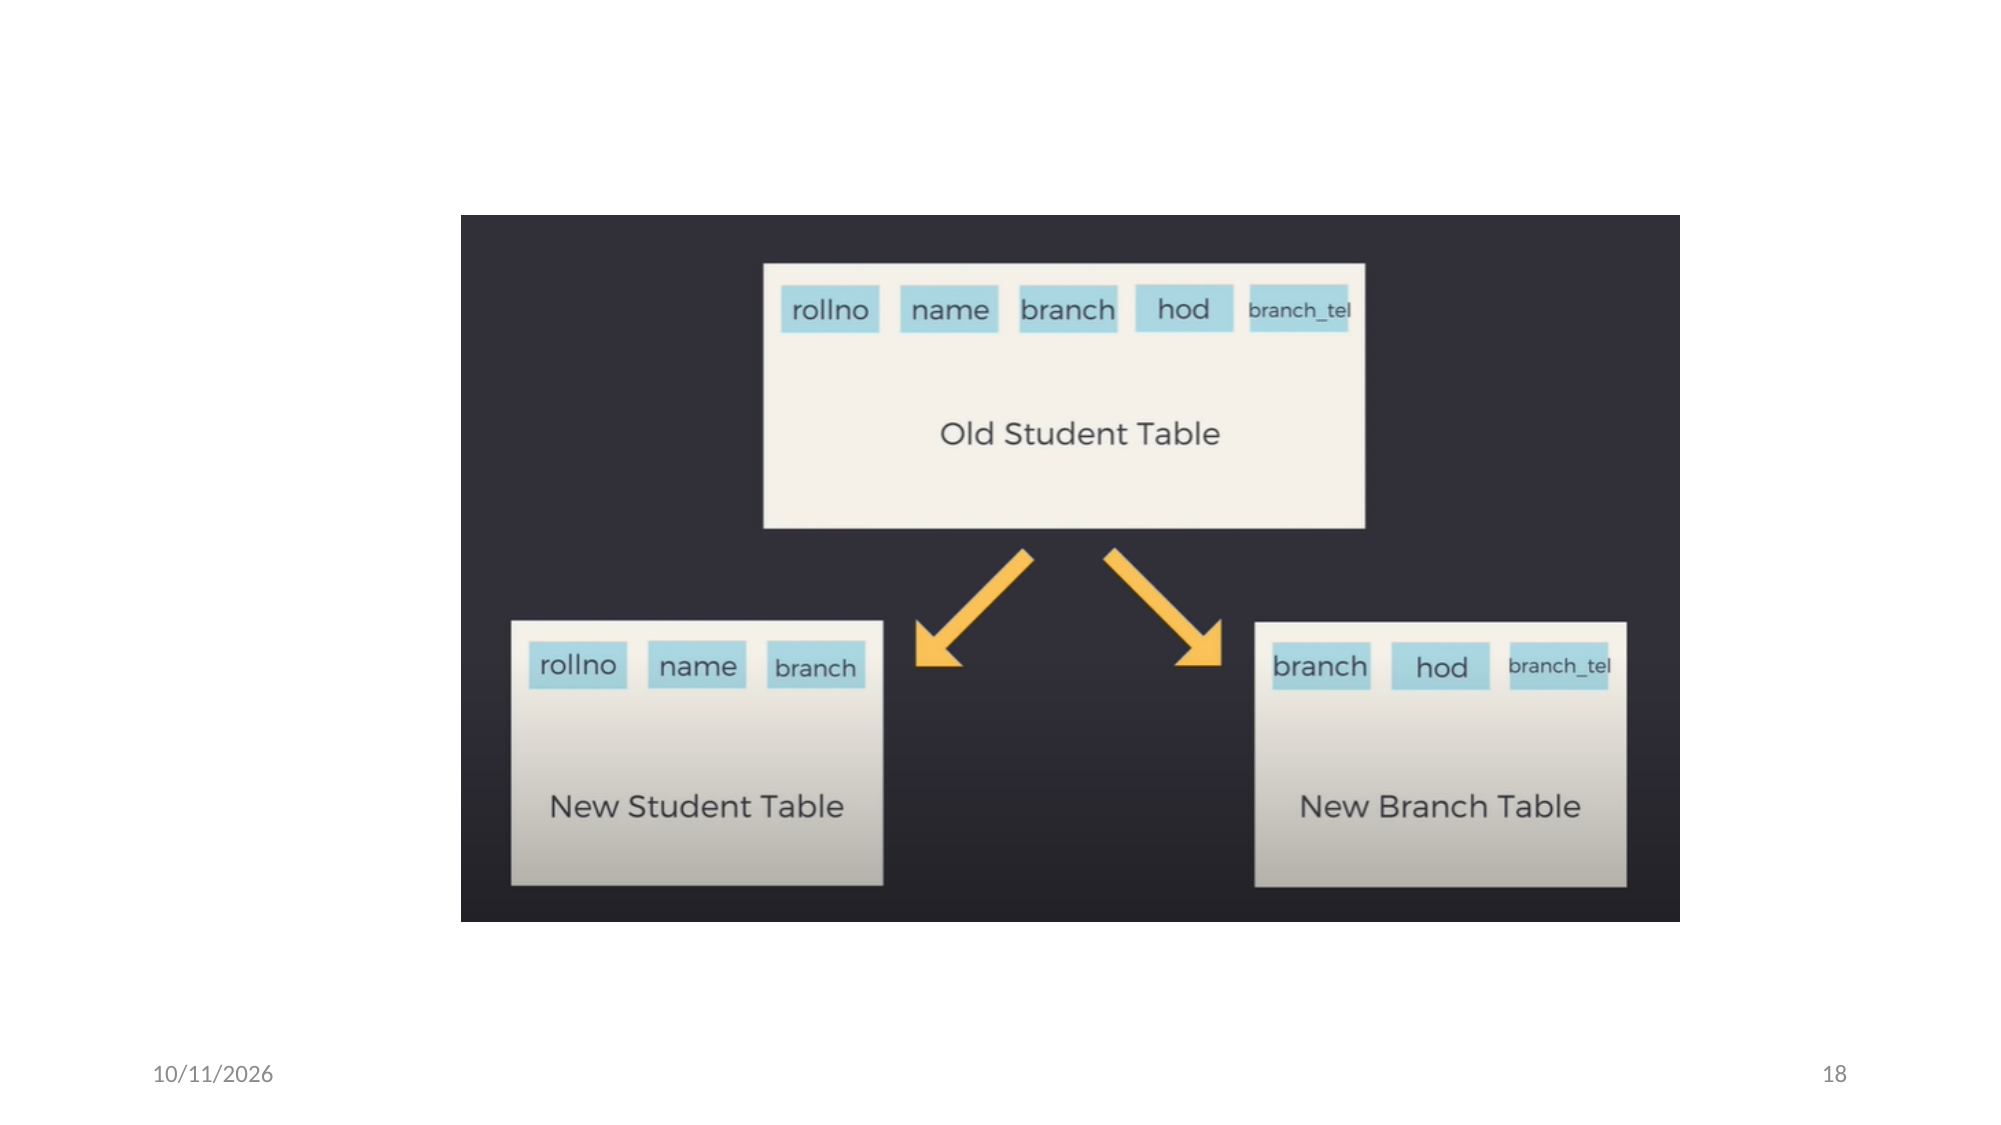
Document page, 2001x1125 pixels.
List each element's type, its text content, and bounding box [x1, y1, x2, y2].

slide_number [137, 1042, 588, 1103]
slide_number 18 [1412, 1042, 1863, 1103]
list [461, 215, 1680, 922]
